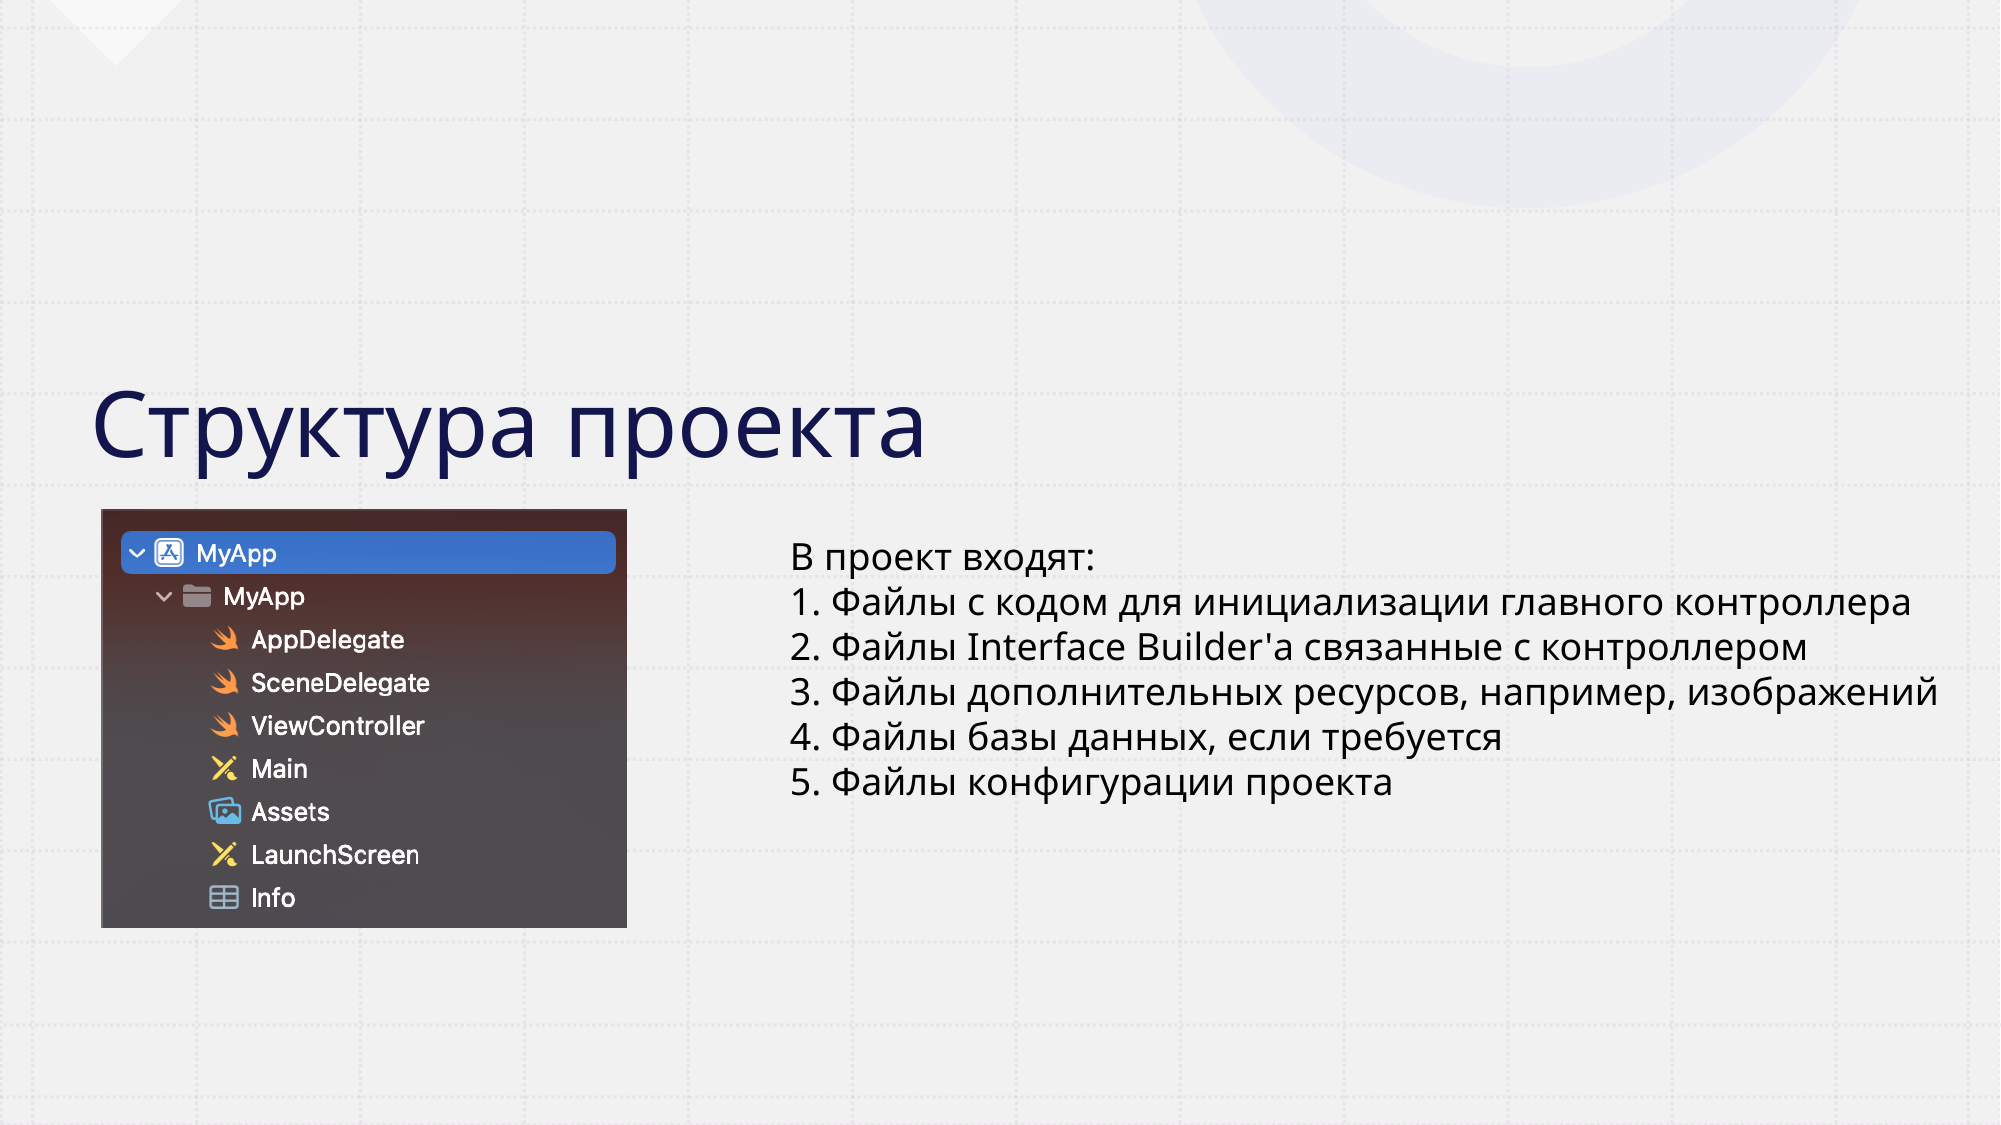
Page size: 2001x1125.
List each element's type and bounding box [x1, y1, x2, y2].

list [101, 509, 627, 928]
text_box [0, 0, 2000, 1125]
